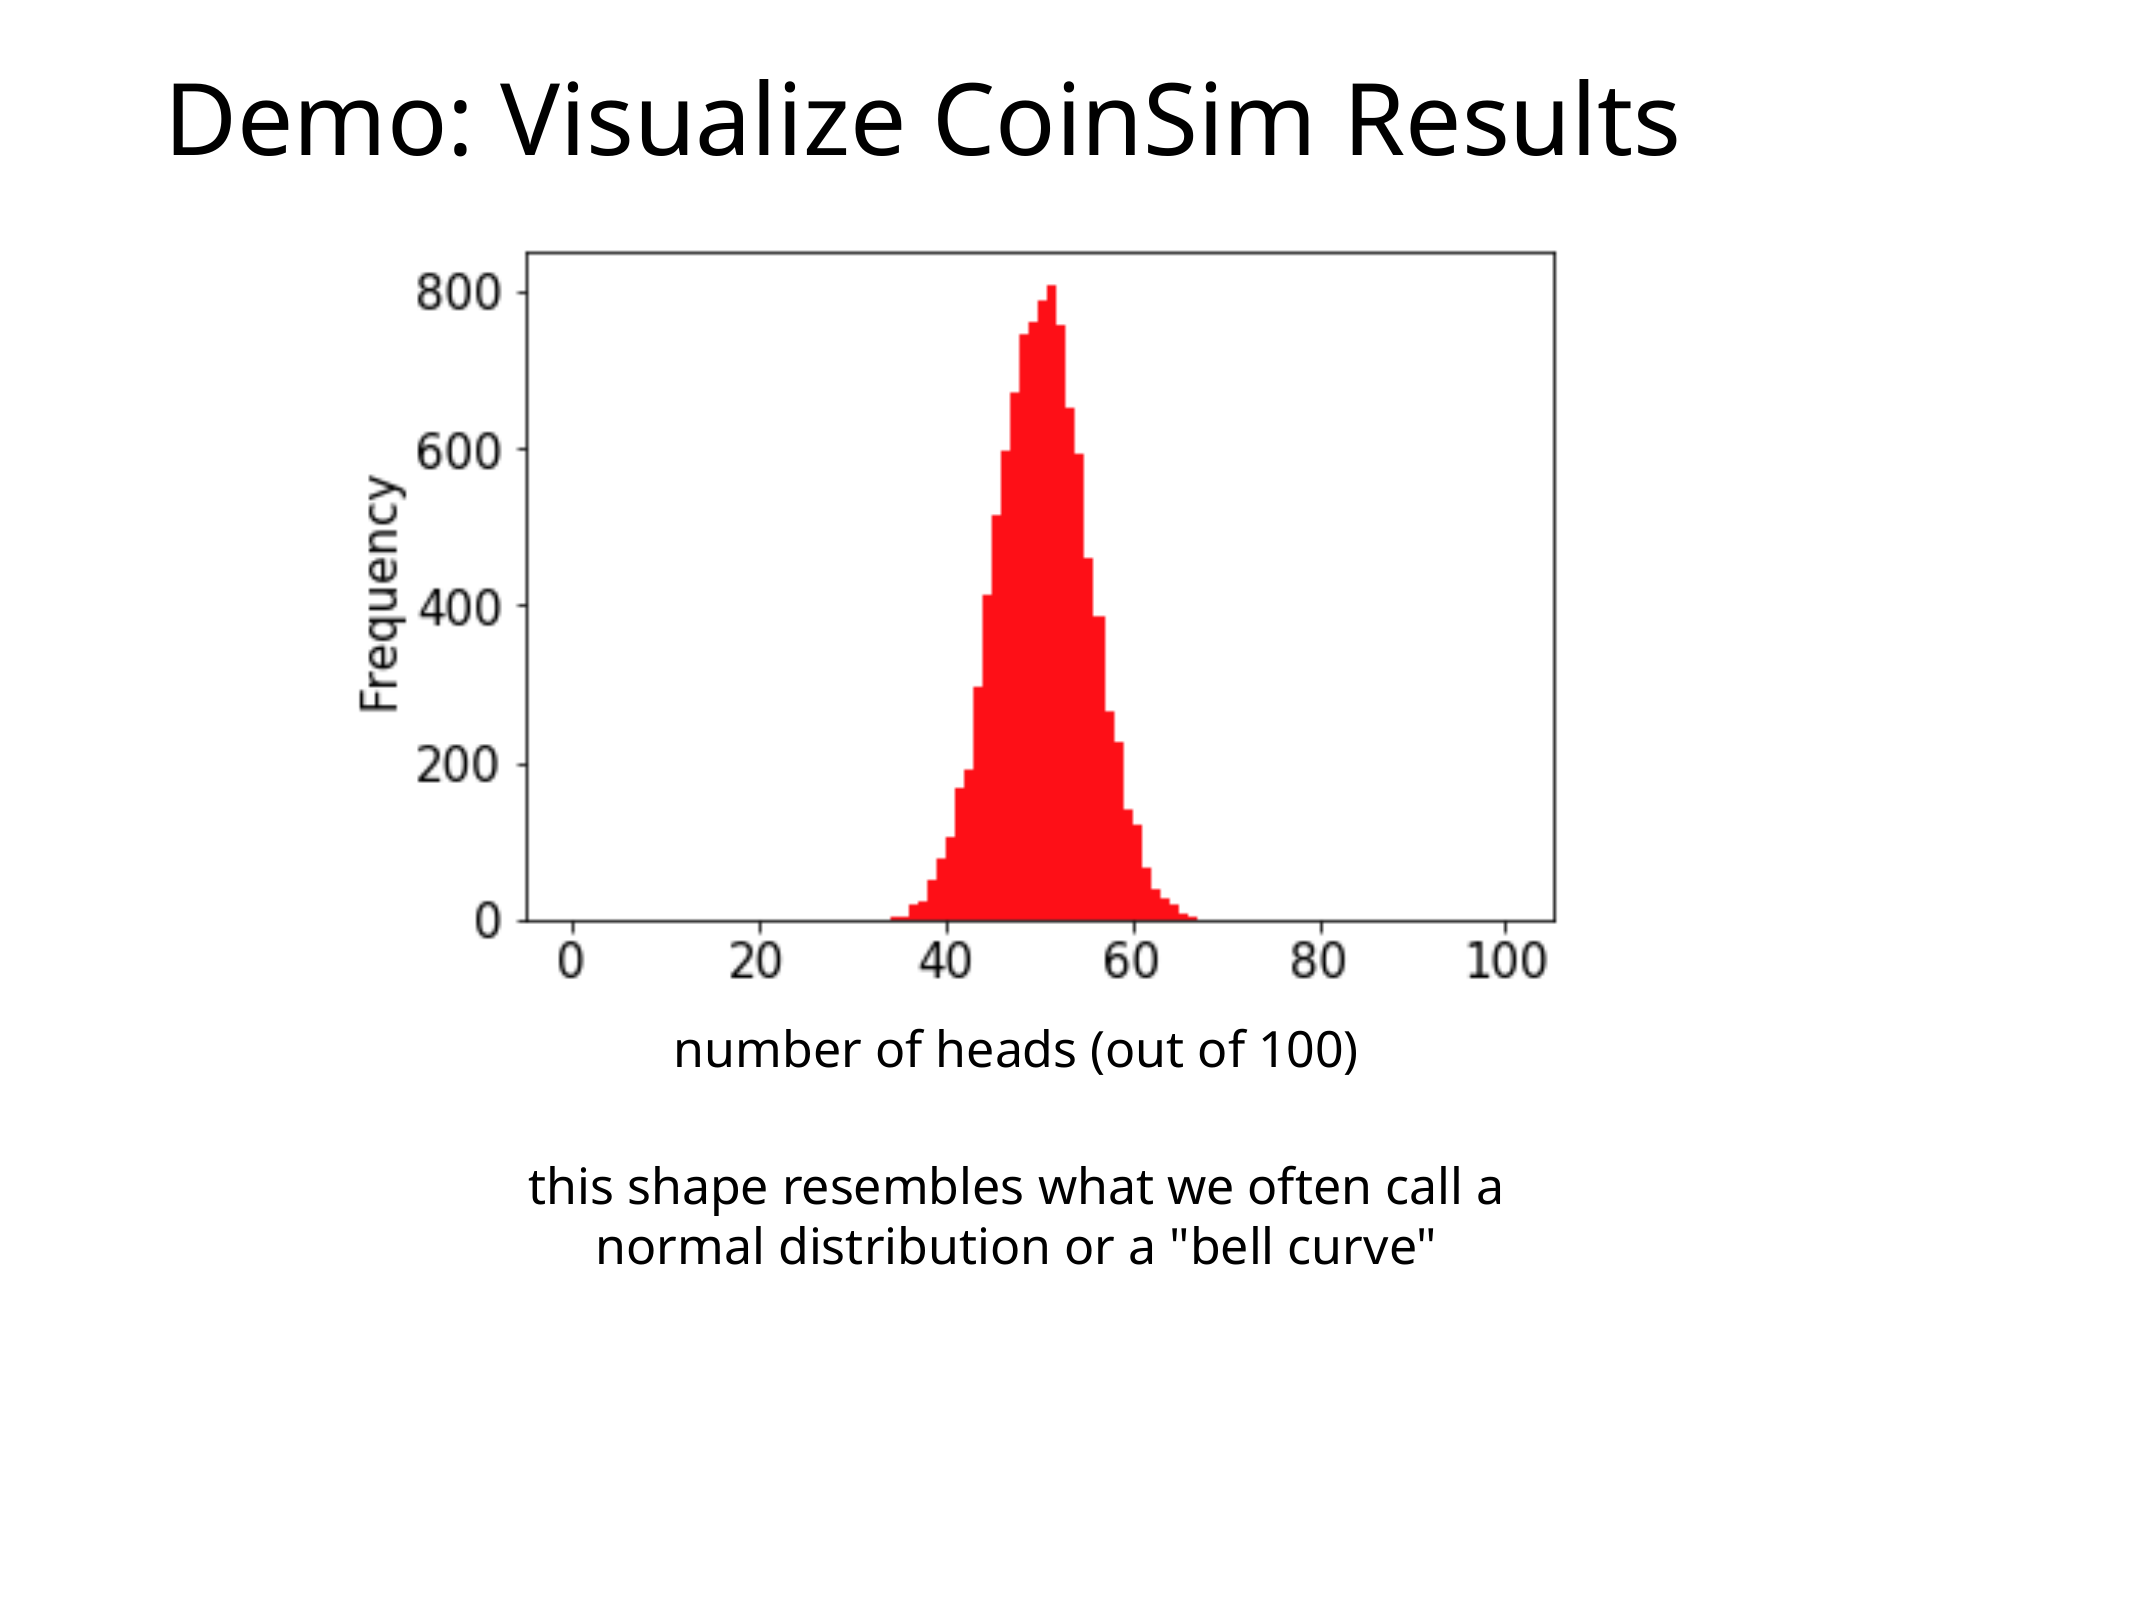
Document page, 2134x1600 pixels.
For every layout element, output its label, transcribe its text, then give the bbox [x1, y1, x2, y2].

text_box this shape resembles what we often call a normal distribution or a "bell curve" [514, 1146, 1519, 1283]
title Demo: Visualize CoinSim Results [155, 41, 1978, 191]
picture [321, 230, 1594, 1022]
text_box number of heads (out of 100) [665, 1022, 1368, 1087]
